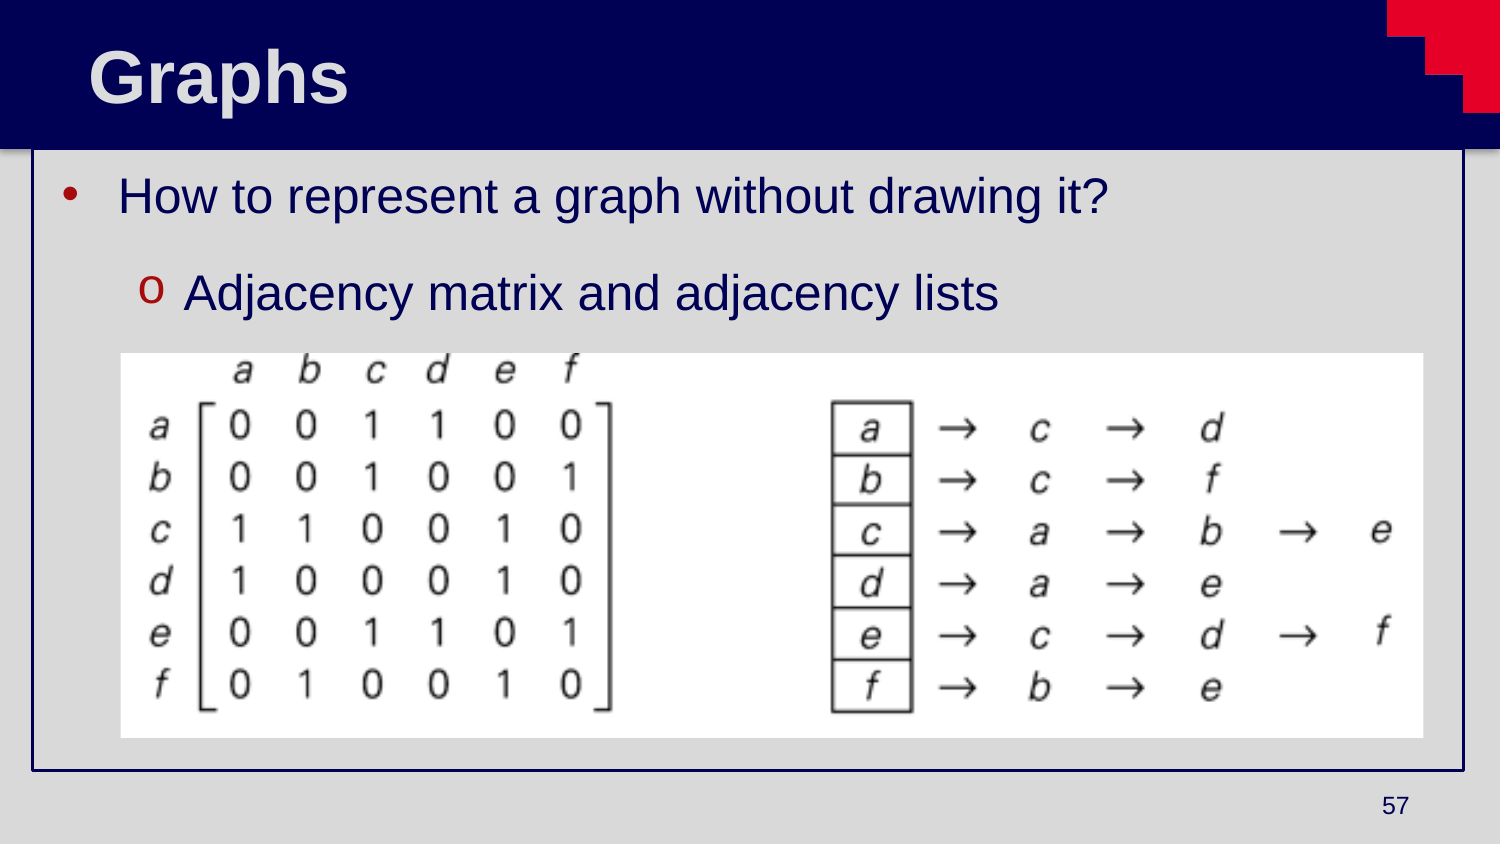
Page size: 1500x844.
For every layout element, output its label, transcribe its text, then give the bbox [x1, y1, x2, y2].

picture [1387, 0, 1500, 113]
slide_number 57 [1074, 782, 1425, 827]
title Graphs [0, 0, 1356, 150]
list How to represent a graph without drawing it? Adjacency matrix and adjacency lists [31, 146, 1465, 772]
picture [120, 352, 1424, 739]
